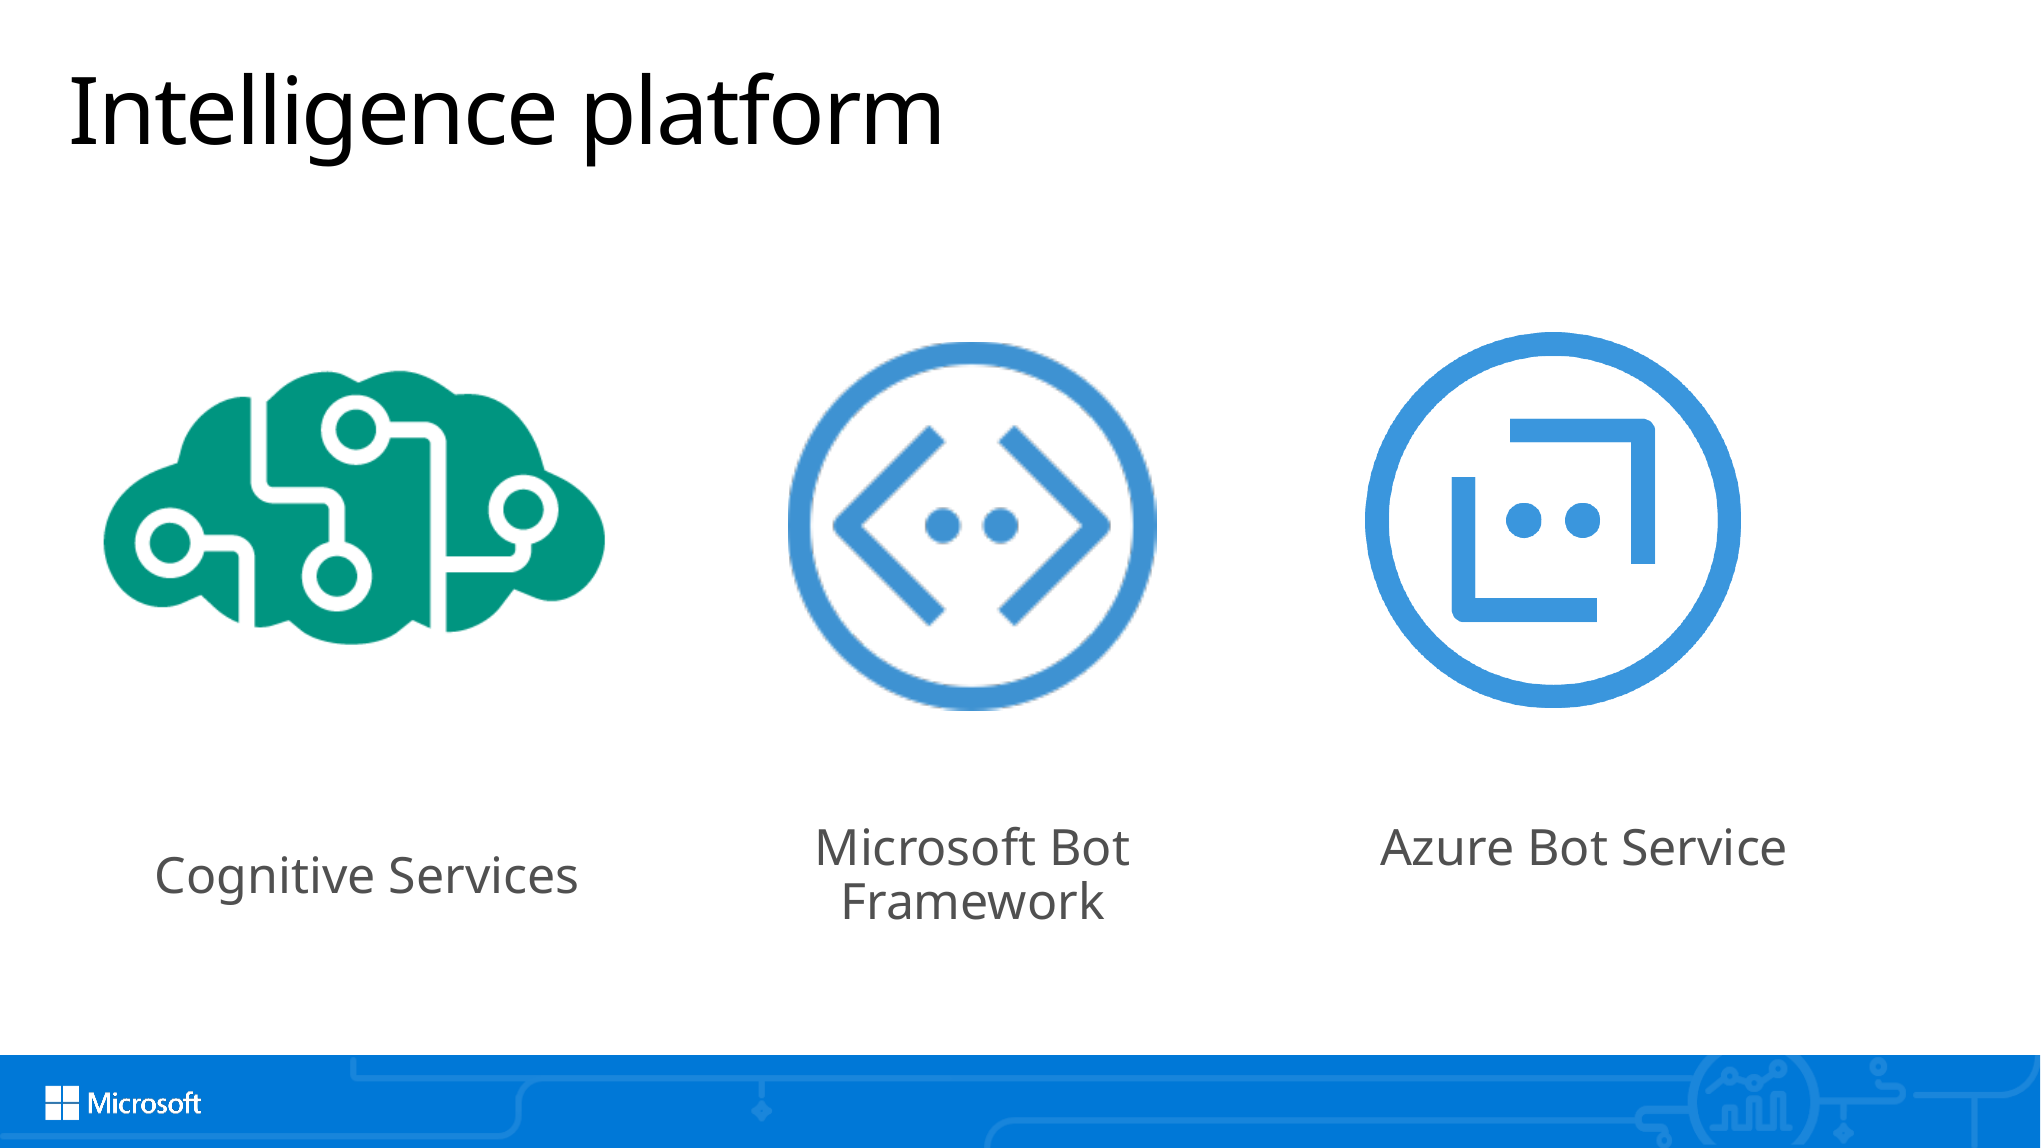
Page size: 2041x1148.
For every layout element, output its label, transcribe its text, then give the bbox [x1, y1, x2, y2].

text_box Azure Bot Service [1350, 798, 1905, 901]
text_box Cognitive Services [89, 825, 645, 928]
picture [0, 1055, 2041, 1148]
picture [788, 342, 1157, 711]
title Intelligence platform [45, 48, 1996, 199]
picture [1364, 332, 1741, 708]
text_box Microsoft Bot Framework [694, 798, 1250, 955]
picture [74, 342, 634, 674]
